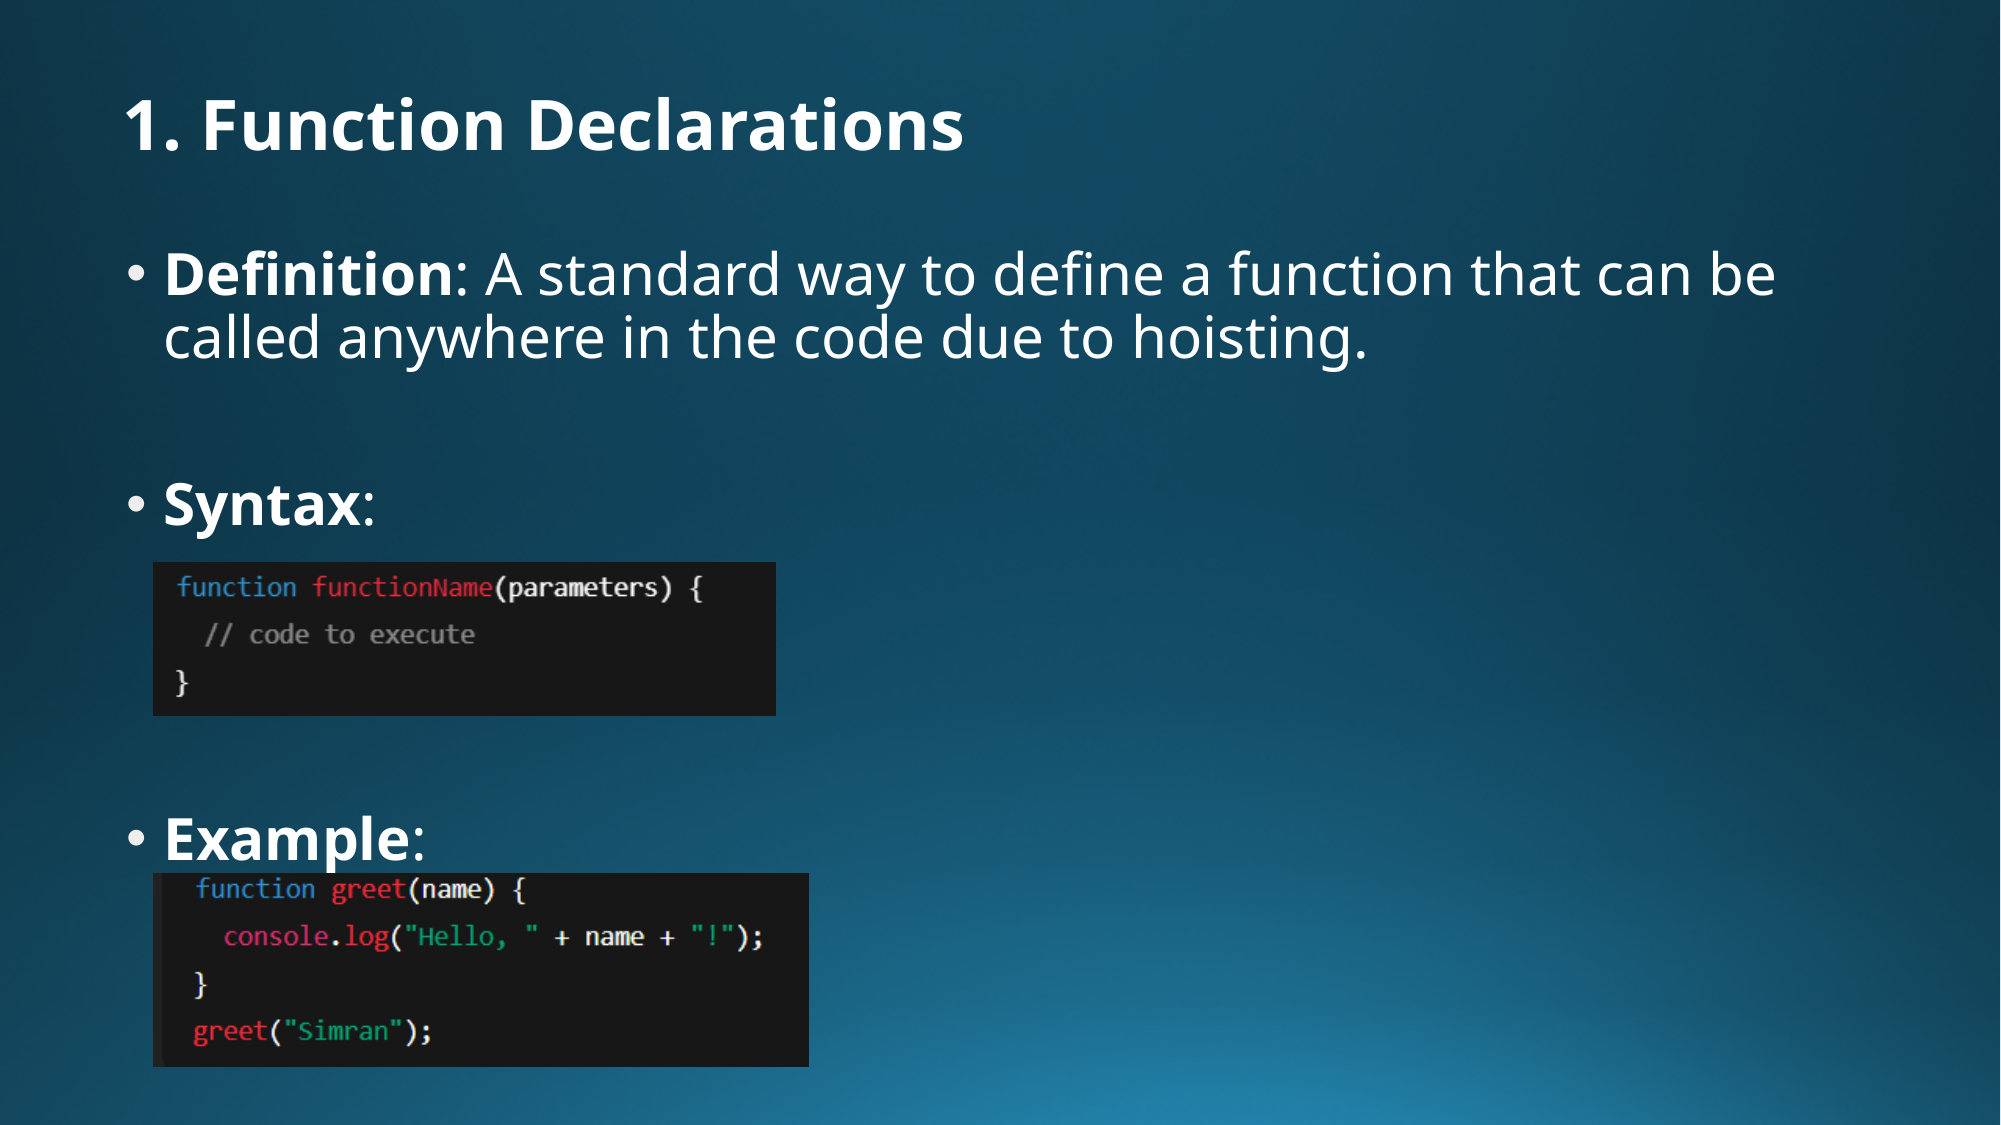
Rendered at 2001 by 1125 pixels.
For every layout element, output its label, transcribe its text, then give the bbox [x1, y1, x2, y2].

title 1. Function Declarations [107, 81, 1875, 258]
picture [0, 0, 2001, 1125]
list Definition: A standard way to define a function that can be called anywhere in the code due to hoisting. Syntax: Example: [111, 146, 1876, 1067]
